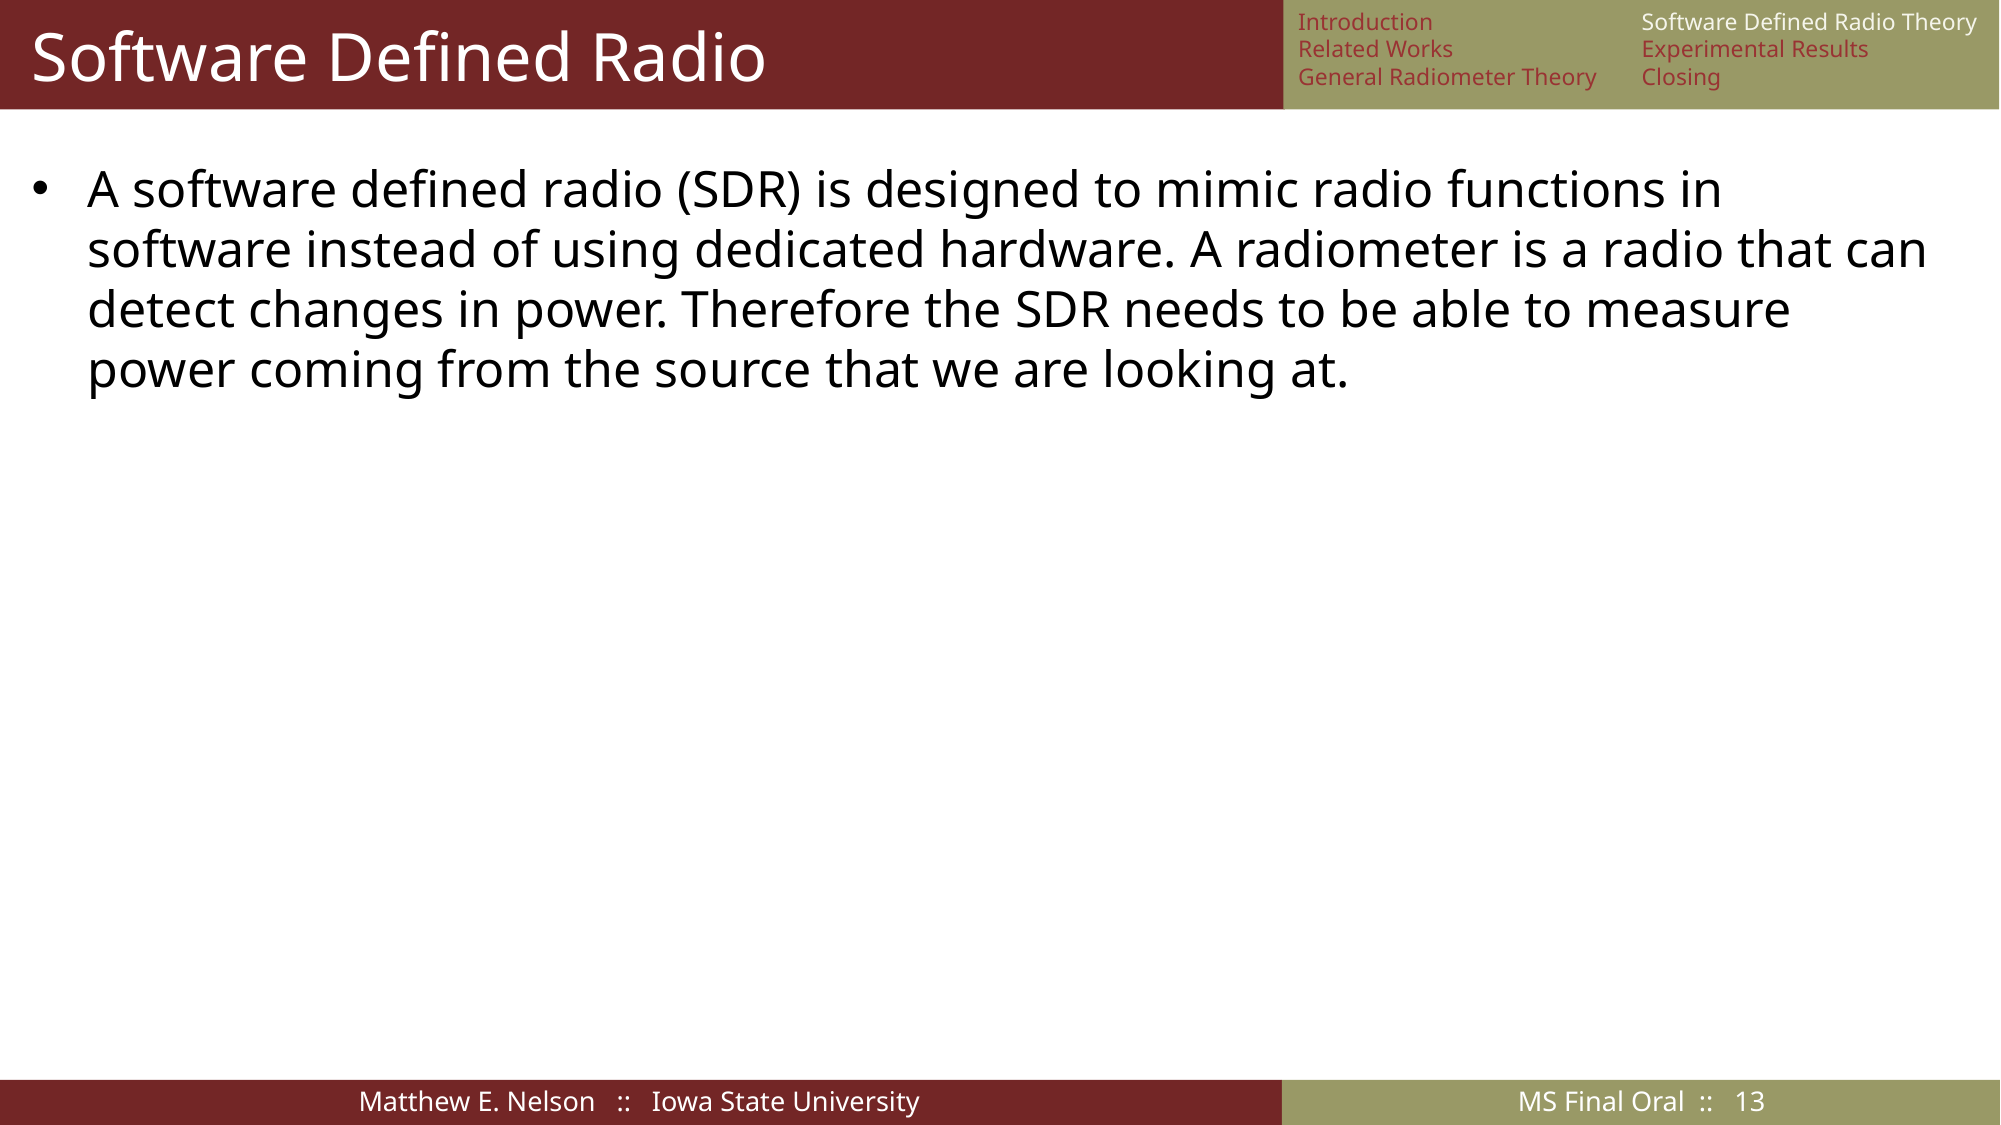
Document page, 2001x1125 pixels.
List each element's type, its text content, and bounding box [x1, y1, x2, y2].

text_box Introduction Related Works General Radiometer Theory Software Defined Radio Theory Experimental Results Closing [1283, 0, 2000, 110]
title Software Defined Radio [16, 0, 1283, 110]
list A software defined radio (SDR) is designed to mimic radio functions in software instead of using dedicated hardware. A radiometer is a radio that can detect changes in power. Therefore the SDR needs to be able to measure power coming from the source that we are looking at. [16, 149, 1950, 1063]
